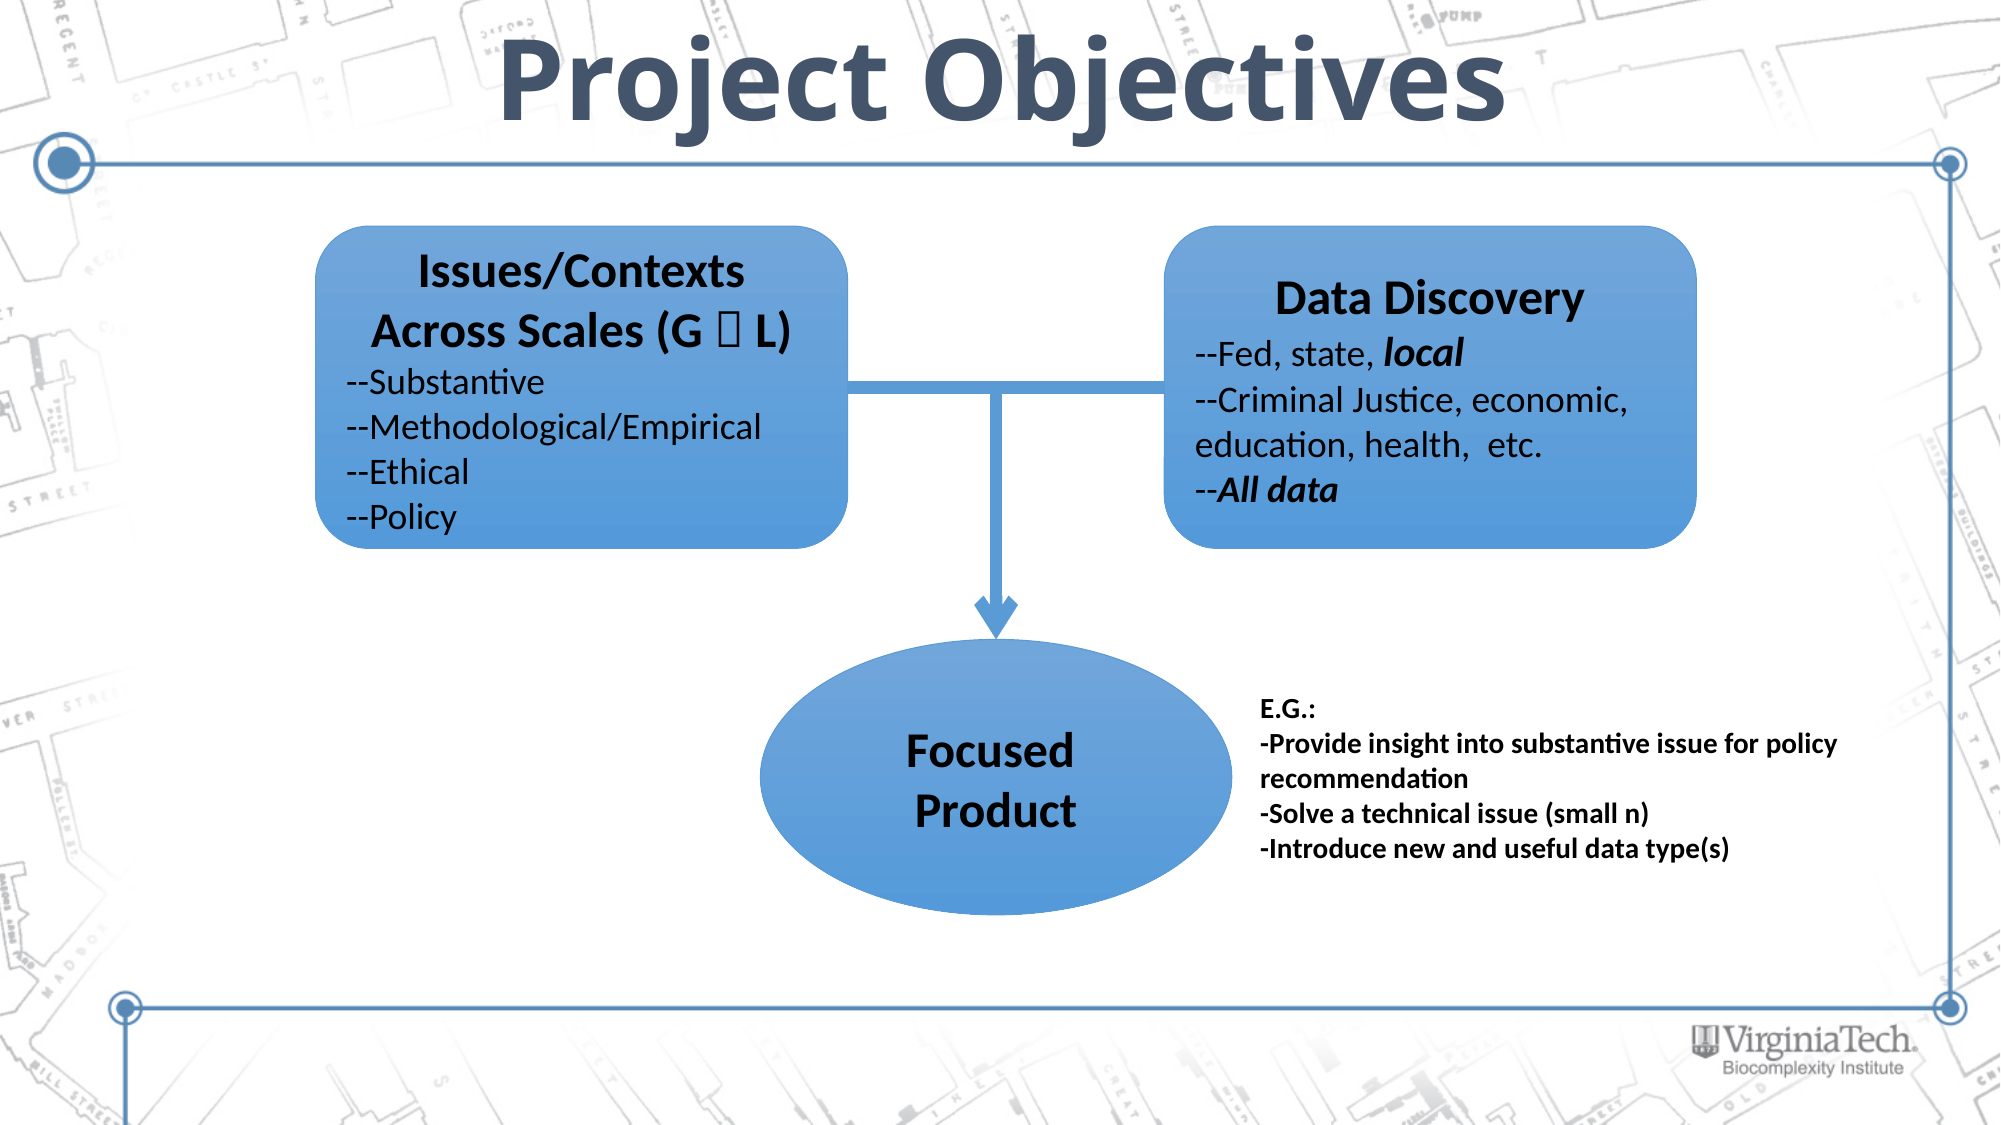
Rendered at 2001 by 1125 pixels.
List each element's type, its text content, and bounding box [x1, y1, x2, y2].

title Project Objectives [72, 0, 1931, 168]
text_box Issues/Contexts Across Scales (G  L) --Substantive --Methodological/Empirical --Ethical --Policy [314, 225, 849, 549]
text_box E.G.: -Provide insight into substantive issue for policy recommendation -Solve a technical issue (small n) -Introduce new and useful data type(s) [1245, 682, 1860, 873]
text_box Focused Product [759, 638, 1233, 916]
picture [0, 0, 2001, 1125]
text_box Data Discovery --Fed, state, local --Criminal Justice, economic, education, health, etc. --All data [1163, 225, 1697, 549]
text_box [996, 387, 1165, 640]
